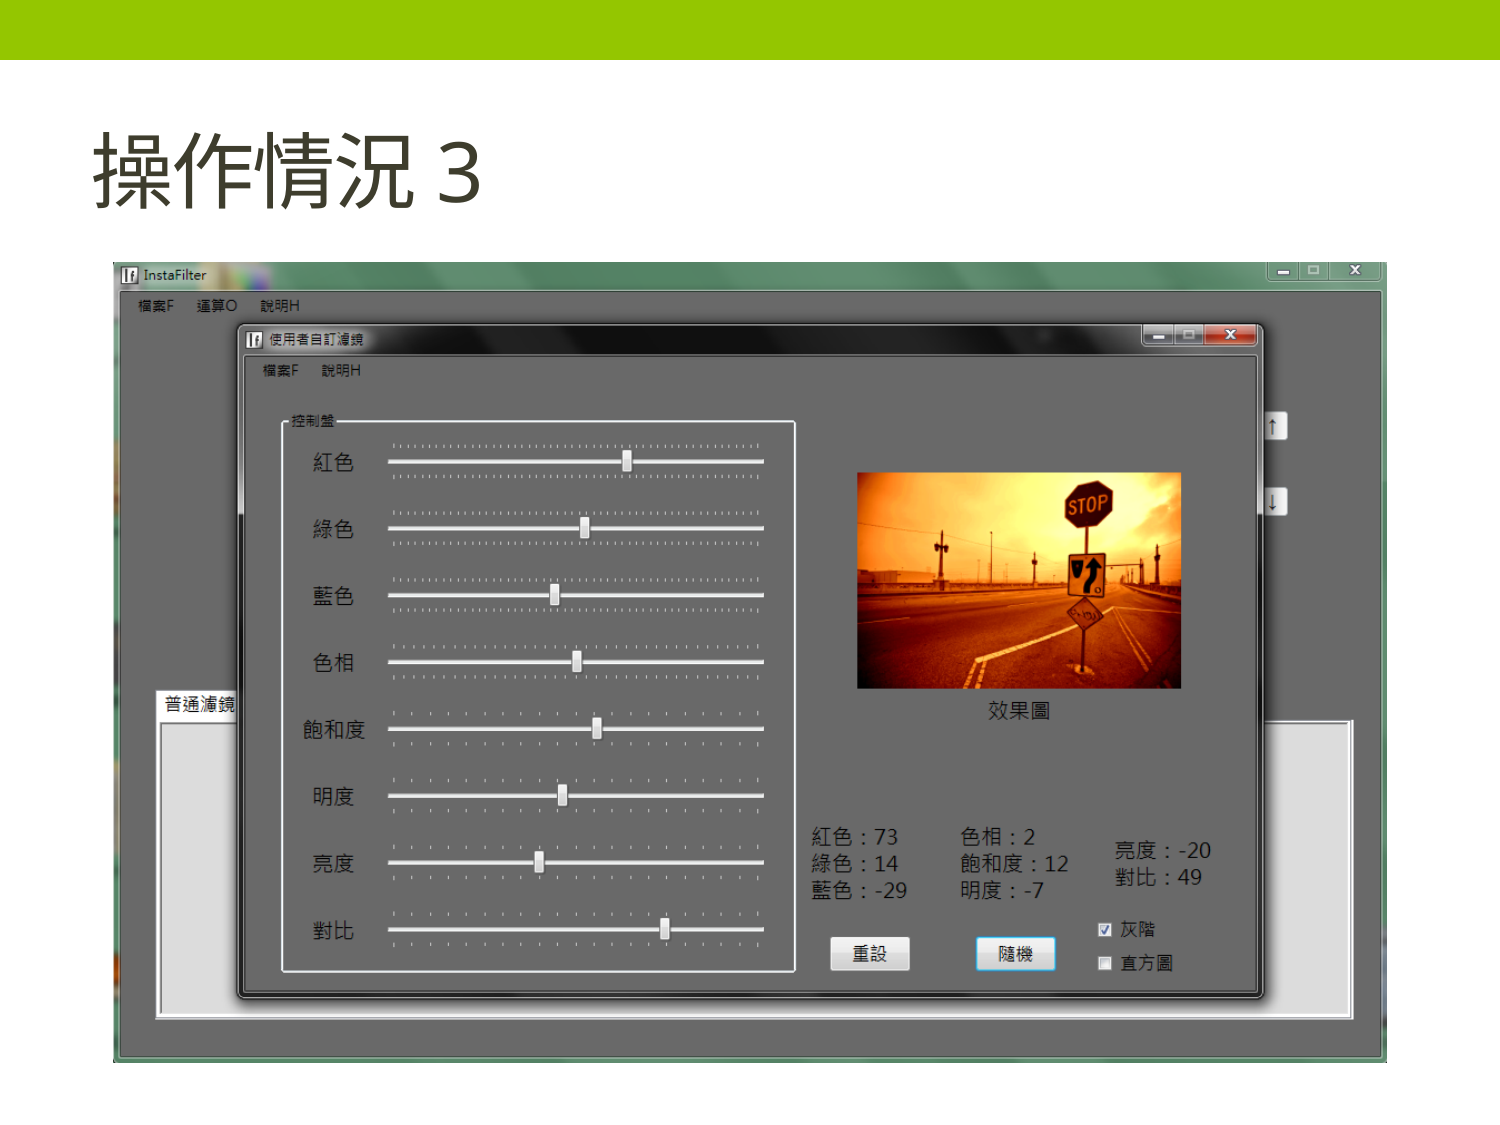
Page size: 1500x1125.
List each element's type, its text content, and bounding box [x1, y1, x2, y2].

title 操作情況3 [75, 87, 1425, 250]
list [112, 262, 1388, 1063]
